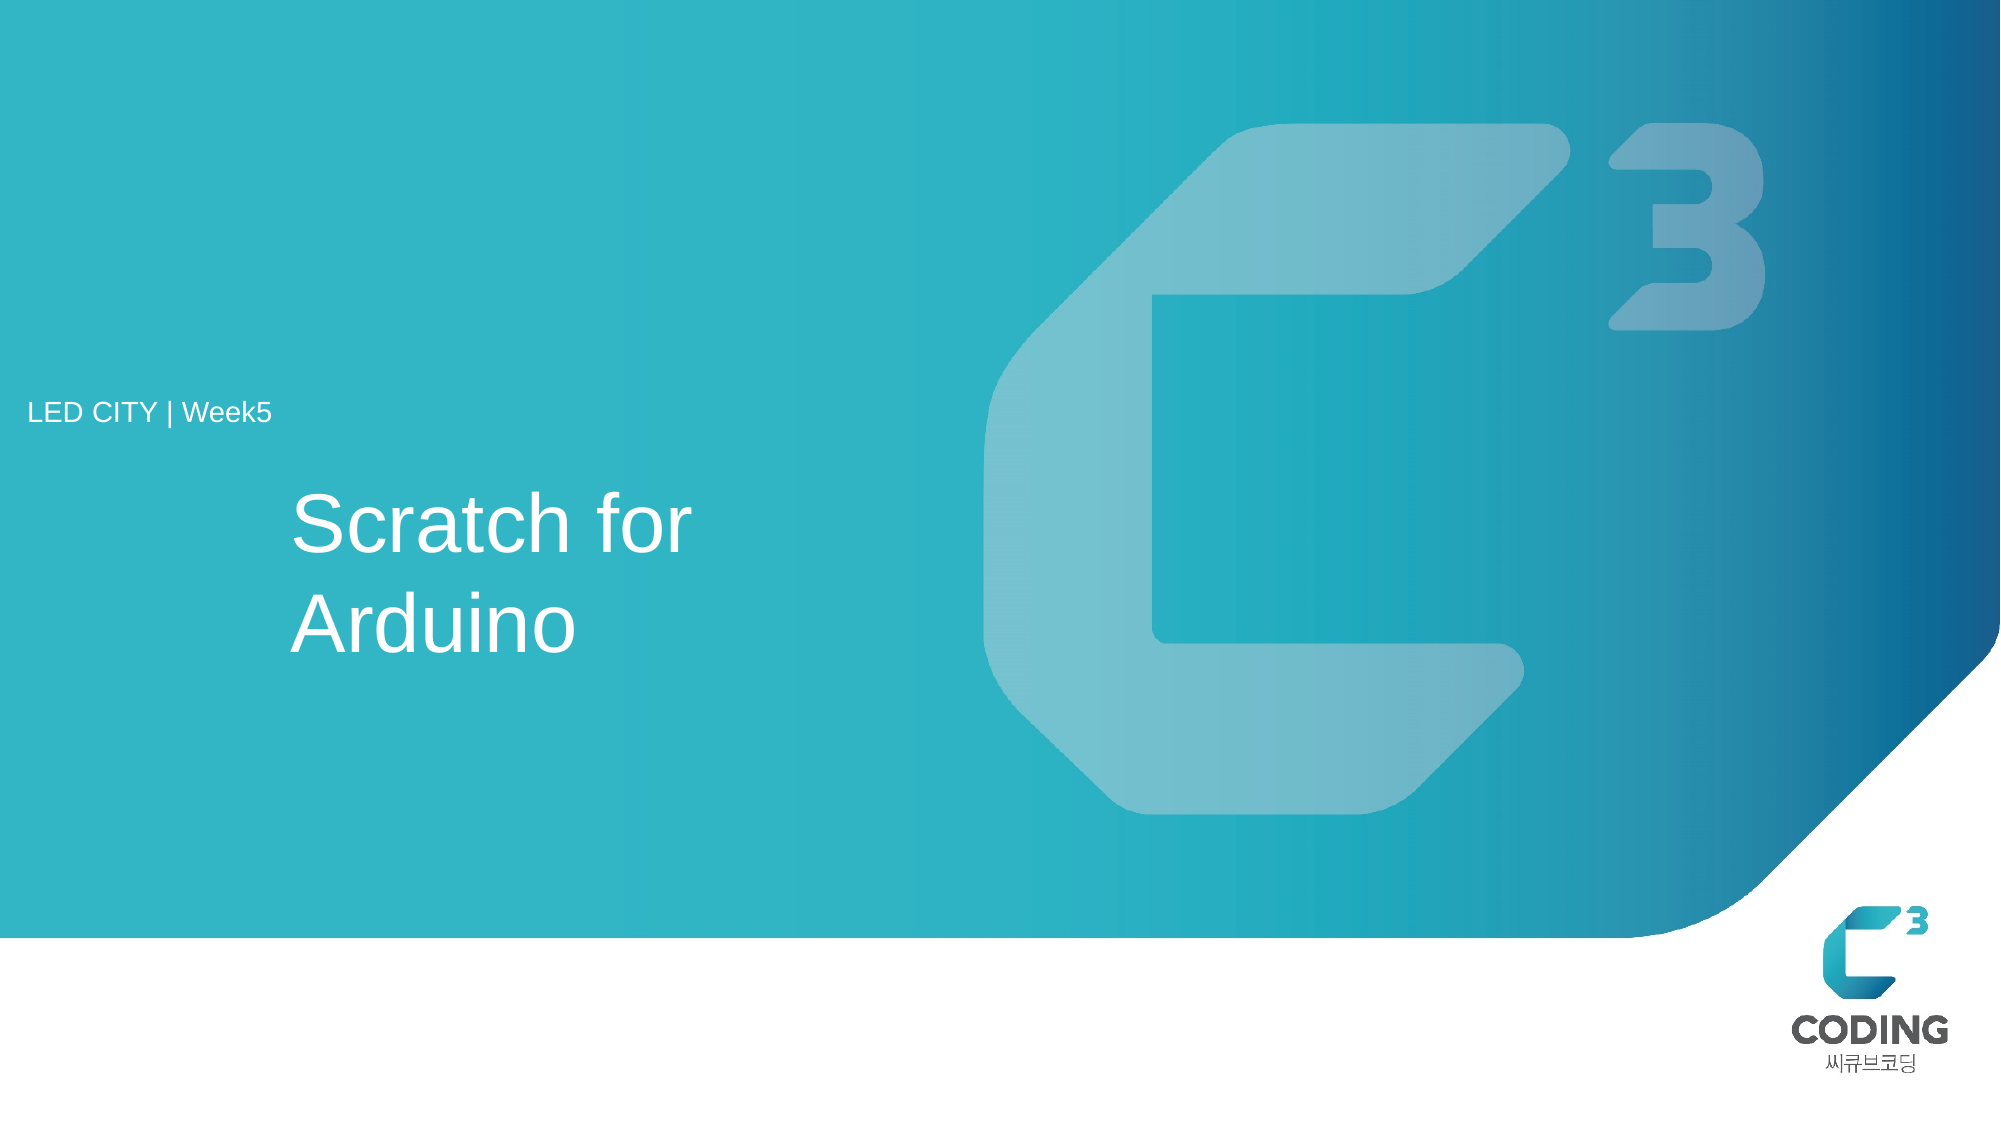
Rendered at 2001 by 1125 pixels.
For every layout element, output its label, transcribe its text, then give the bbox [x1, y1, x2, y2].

text_box LED CITY | Week5 [12, 385, 298, 436]
text_box Scratch for Arduino [275, 462, 1012, 677]
picture [0, 0, 2001, 1125]
